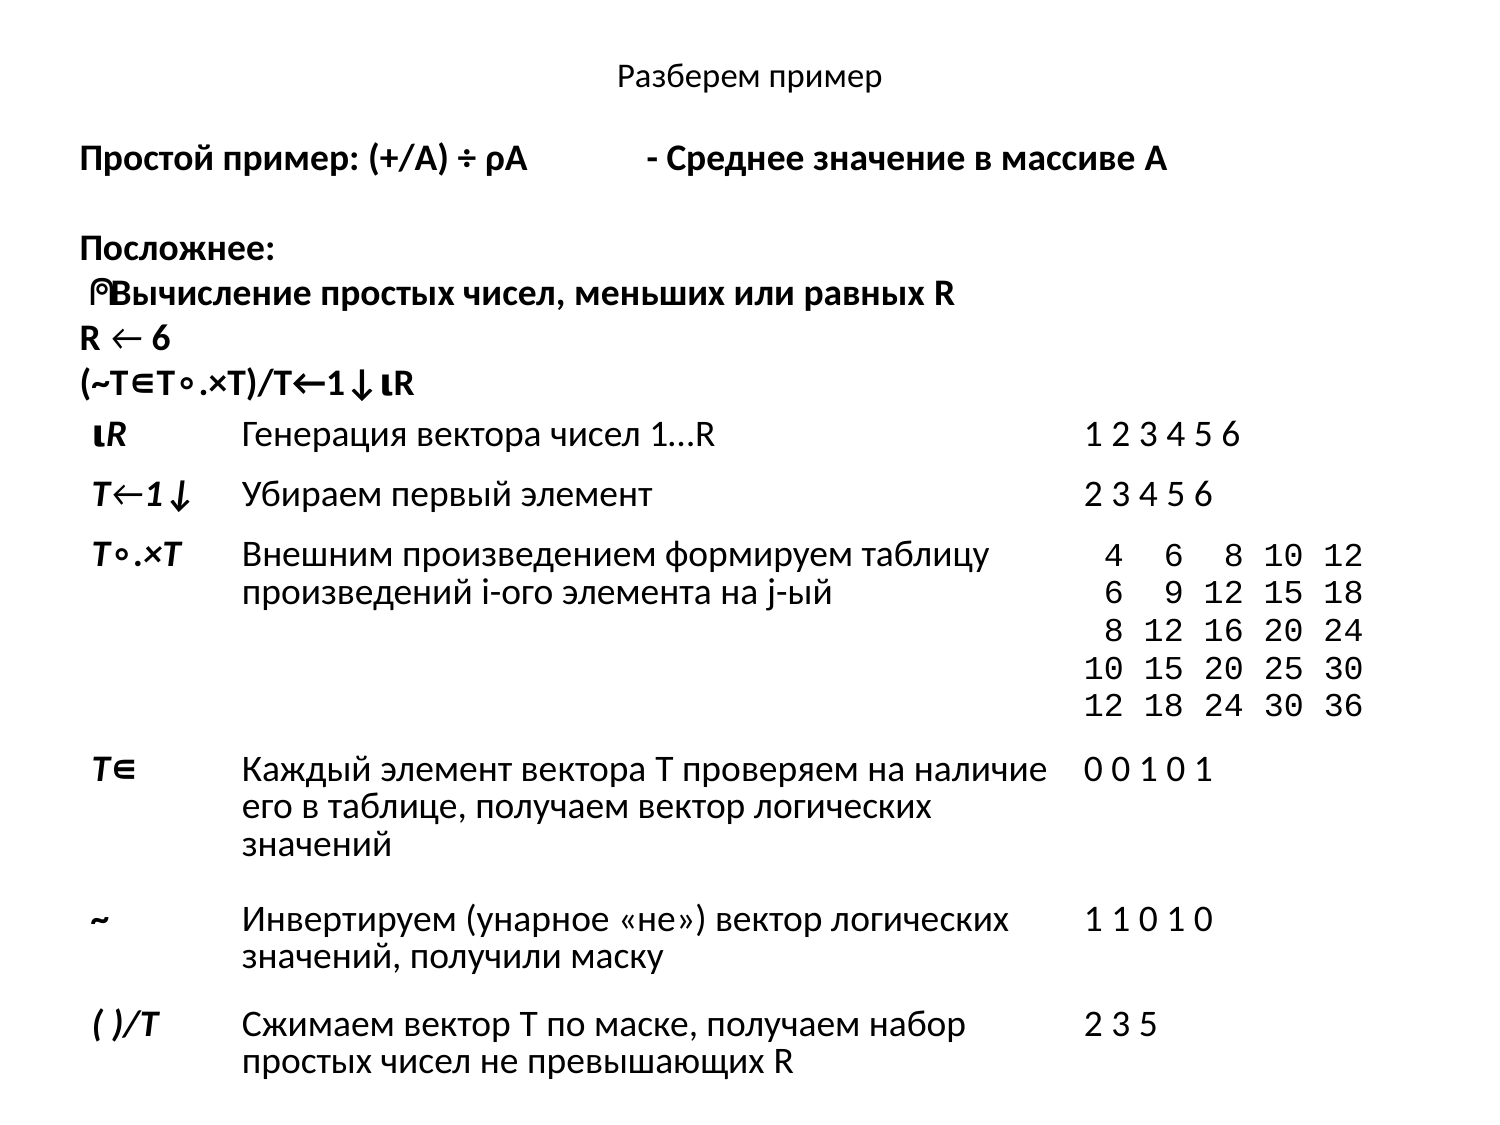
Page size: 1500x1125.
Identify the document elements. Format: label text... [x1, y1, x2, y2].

table_cell T←1↓ [77, 471, 227, 531]
table_header Генерация вектора чисел 1…R [227, 411, 1069, 471]
table_cell 1 1 0 1 0 [1069, 895, 1423, 1001]
table_cell Сжимаем вектор T по маске, получаем набор простых чисел не превышающих R [227, 1001, 1069, 1106]
table_cell 0 0 1 0 1 [1069, 745, 1423, 895]
table_cell Каждый элемент вектора T проверяем на наличие его в таблице, получаем вектор логических значений [227, 745, 1069, 895]
table_cell Внешним произведением формируем таблицу произведений i-ого элемента на j-ый [227, 531, 1069, 745]
table_cell ( )/T [77, 1001, 227, 1106]
title Разберем пример [75, 45, 1425, 102]
table_cell 2 3 4 5 6 [1069, 471, 1423, 531]
table_header 1 2 3 4 5 6 [1069, 411, 1423, 471]
table_cell Инвертируем (унарное «не») вектор логических значений, получили маску [227, 895, 1069, 1001]
table_cell 4 6 8 10 12 6 9 12 15 18 8 12 16 20 24 10 15 20 25 30 12 18 24 30 36 [1069, 531, 1423, 745]
table_cell ~ [77, 895, 227, 1001]
table_cell T∊ [77, 745, 227, 895]
table_cell 2 3 5 [1069, 1001, 1423, 1106]
table_header ⍳R [77, 411, 227, 471]
table_cell Убираем первый элемент [227, 471, 1069, 531]
text_box Простой пример: (+/A) ÷ ρA - Среднее значение в массиве A Посложнее: ⍝ Вычисление простых чисел, меньших или равных R R ← 6 (~T∊T∘.×T)/T←1↓⍳R [64, 125, 1436, 411]
table_cell T∘.×T [77, 531, 227, 745]
